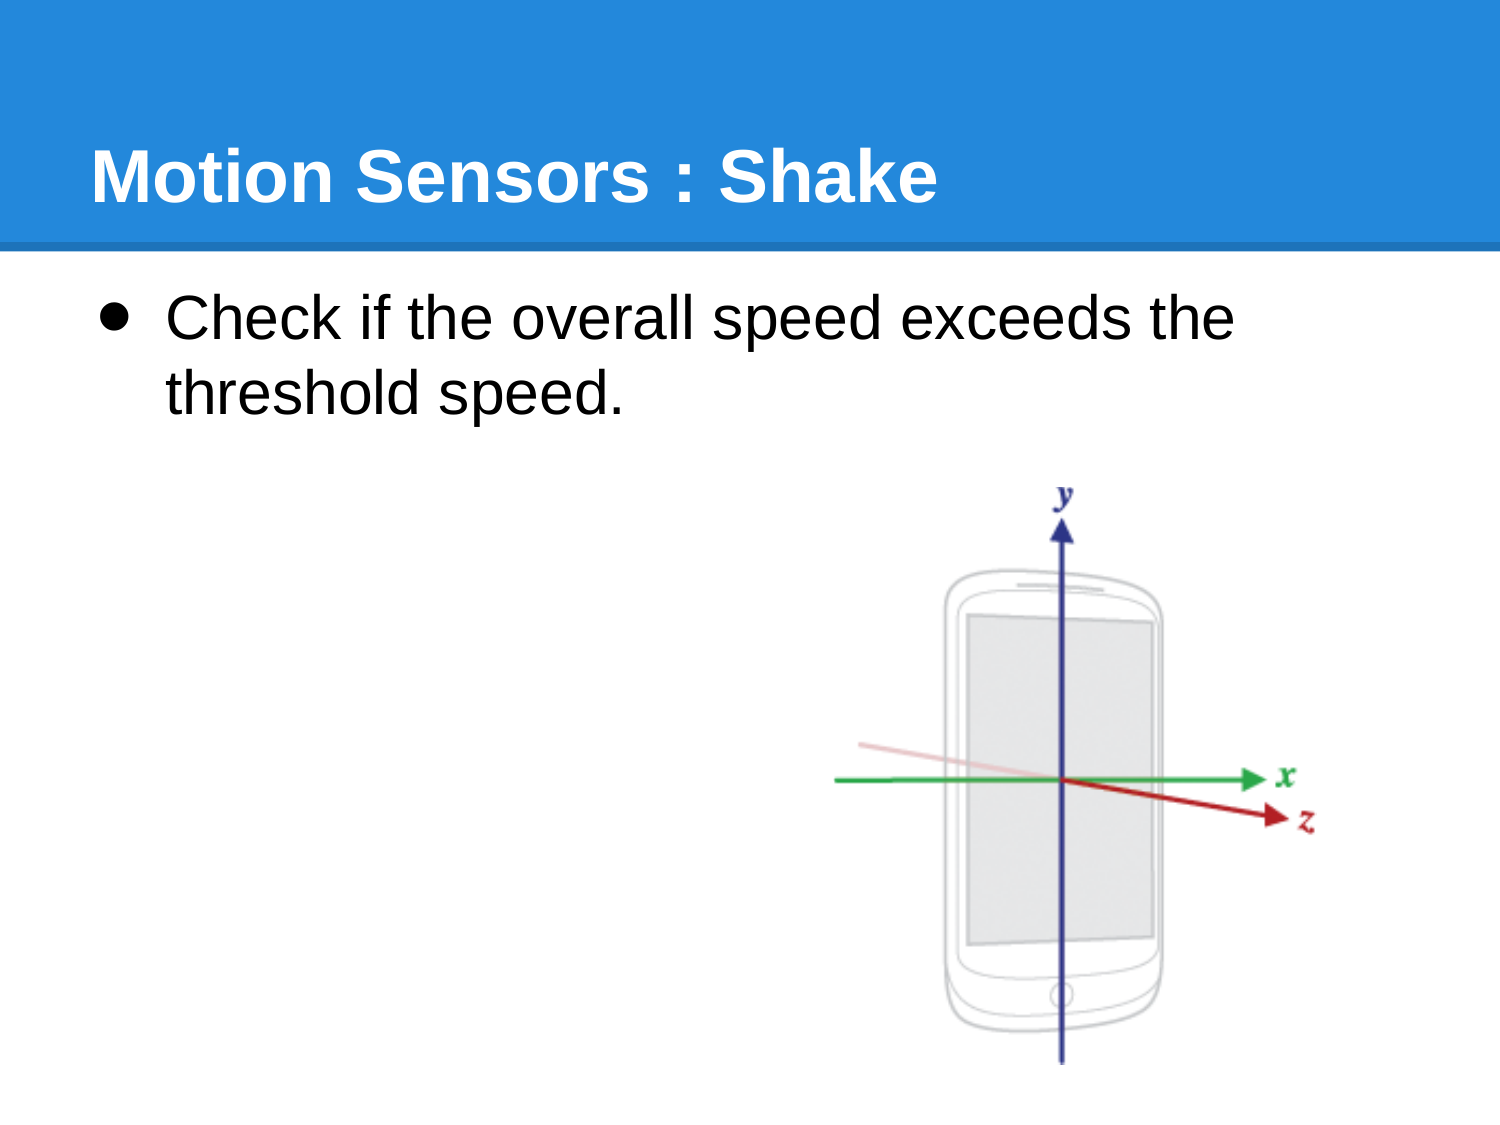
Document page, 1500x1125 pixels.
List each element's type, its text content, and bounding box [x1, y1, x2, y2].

title Motion Sensors : Shake [75, 45, 1425, 233]
list Check if the overall speed exceeds the threshold speed. [75, 262, 1425, 1078]
picture [833, 487, 1317, 1066]
